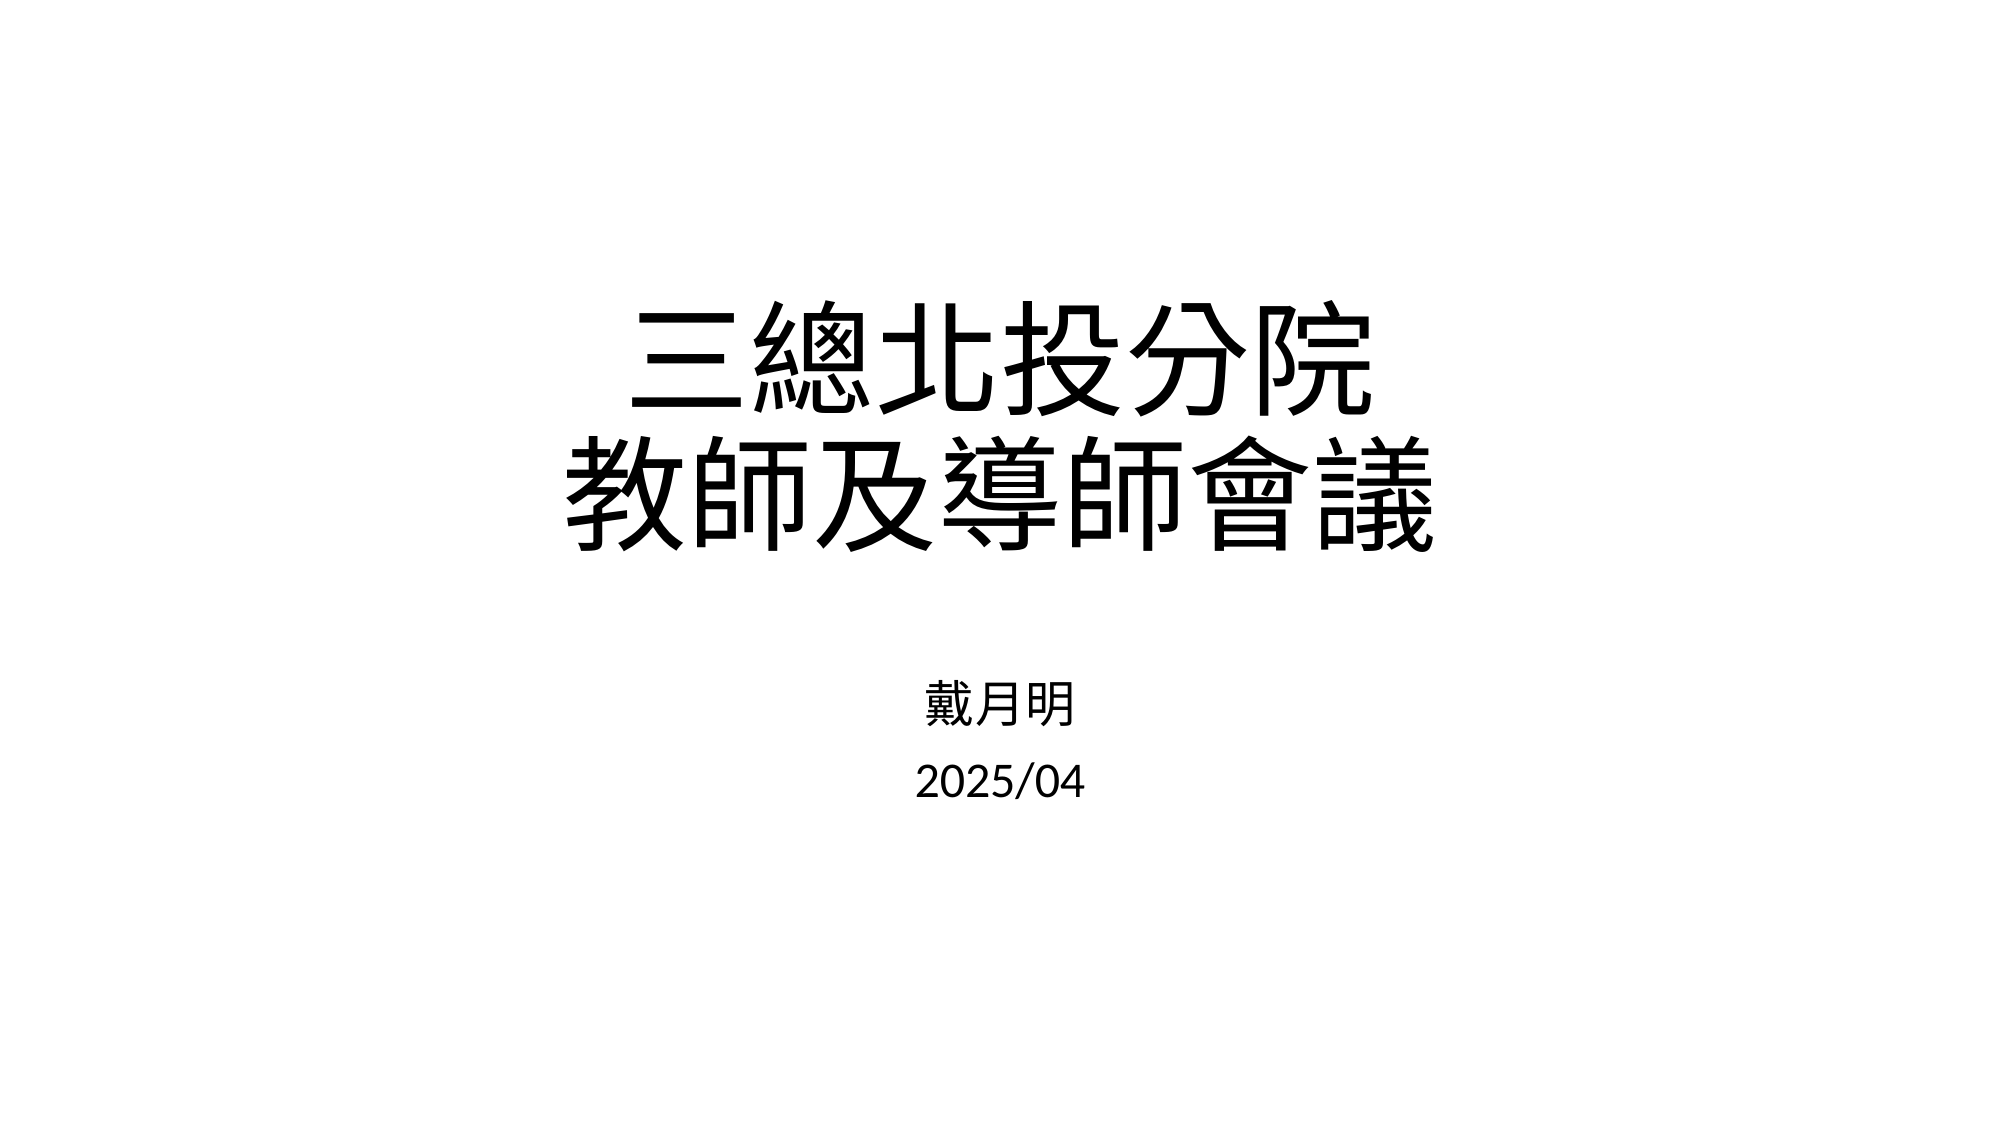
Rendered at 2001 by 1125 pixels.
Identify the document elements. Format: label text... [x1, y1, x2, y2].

title 三總北投分院 教師及導師會議 [249, 184, 1750, 576]
subtitle 戴月明 2025/04 [249, 590, 1750, 863]
